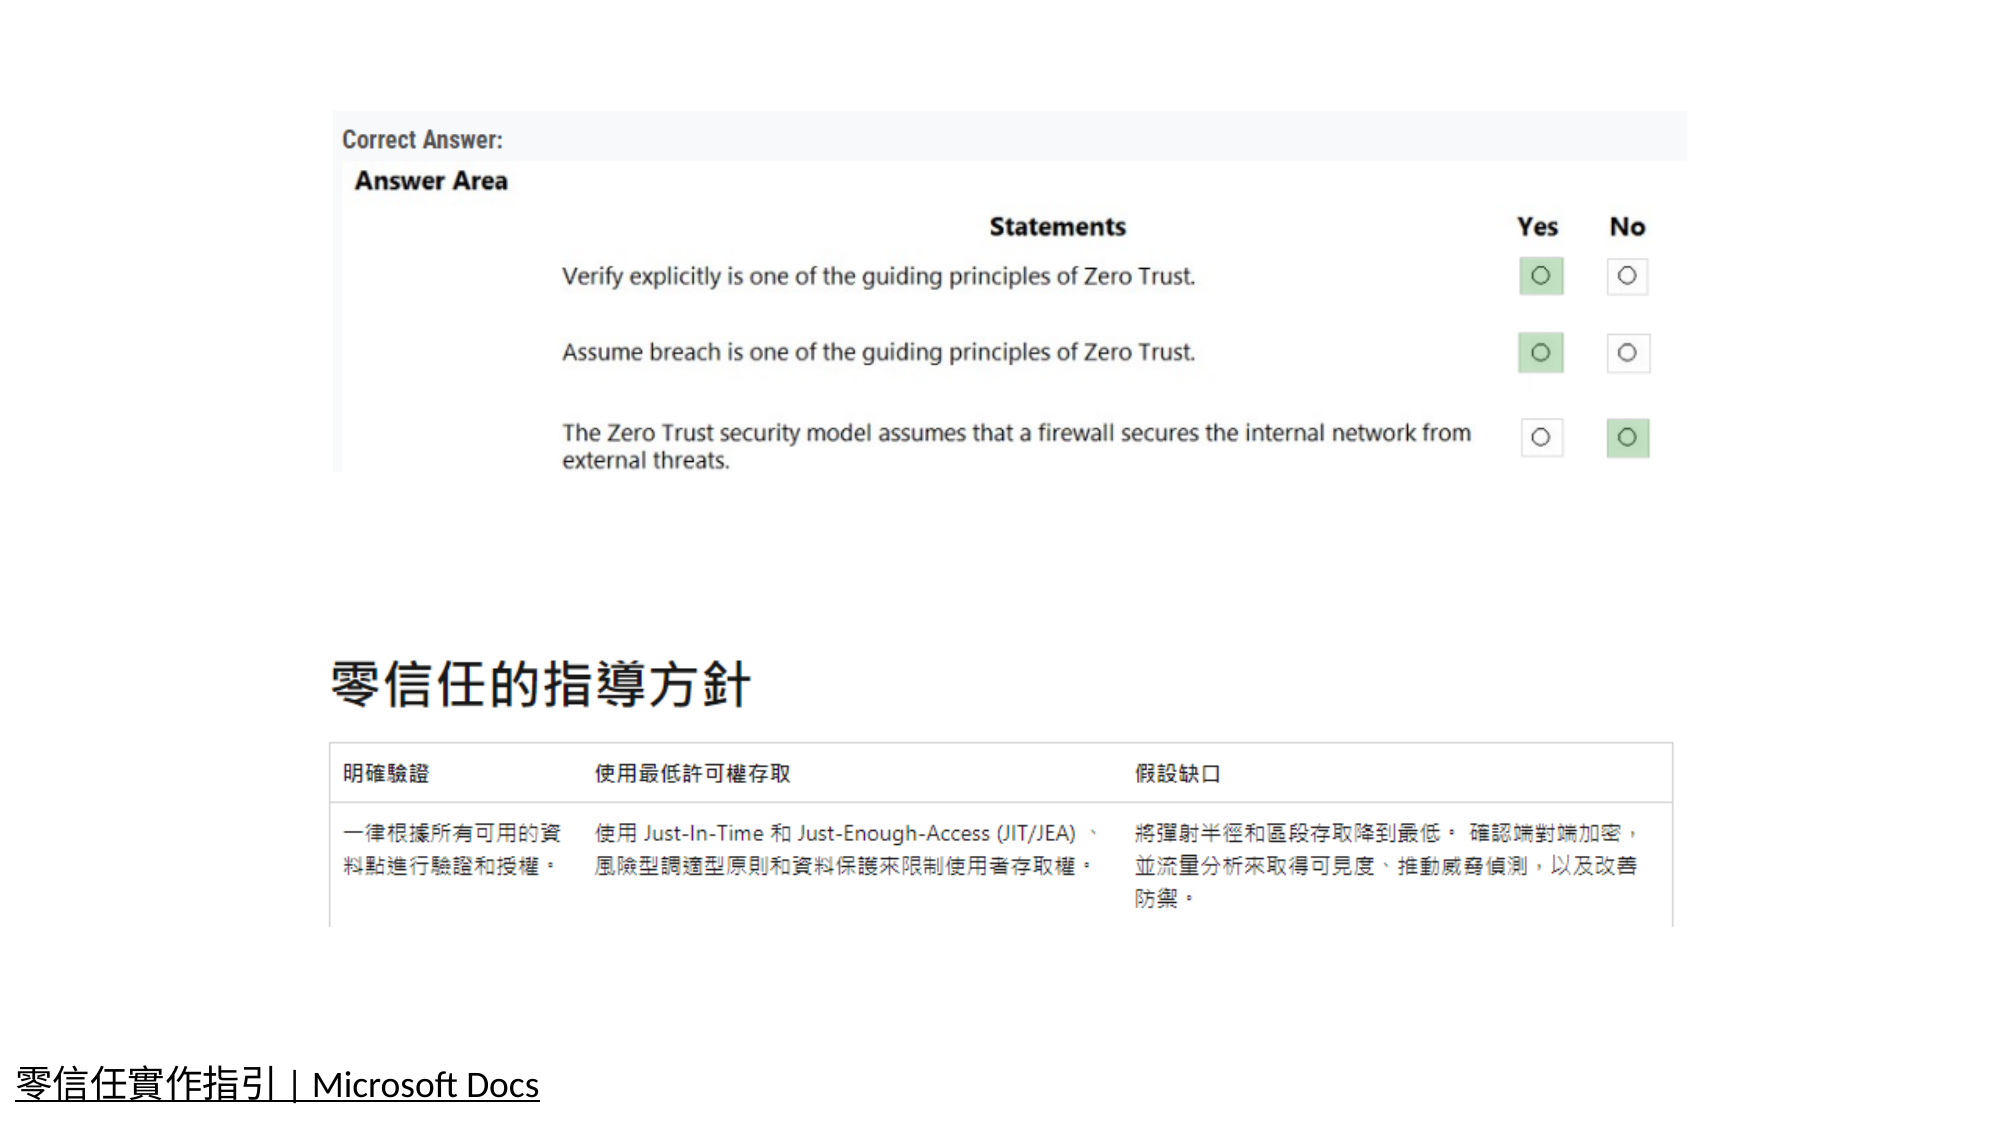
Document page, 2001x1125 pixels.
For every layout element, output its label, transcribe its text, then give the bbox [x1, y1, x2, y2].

picture [323, 653, 1677, 928]
picture [333, 111, 1687, 472]
text_box 零信任實作指引 | Microsoft Docs [0, 1052, 1000, 1113]
